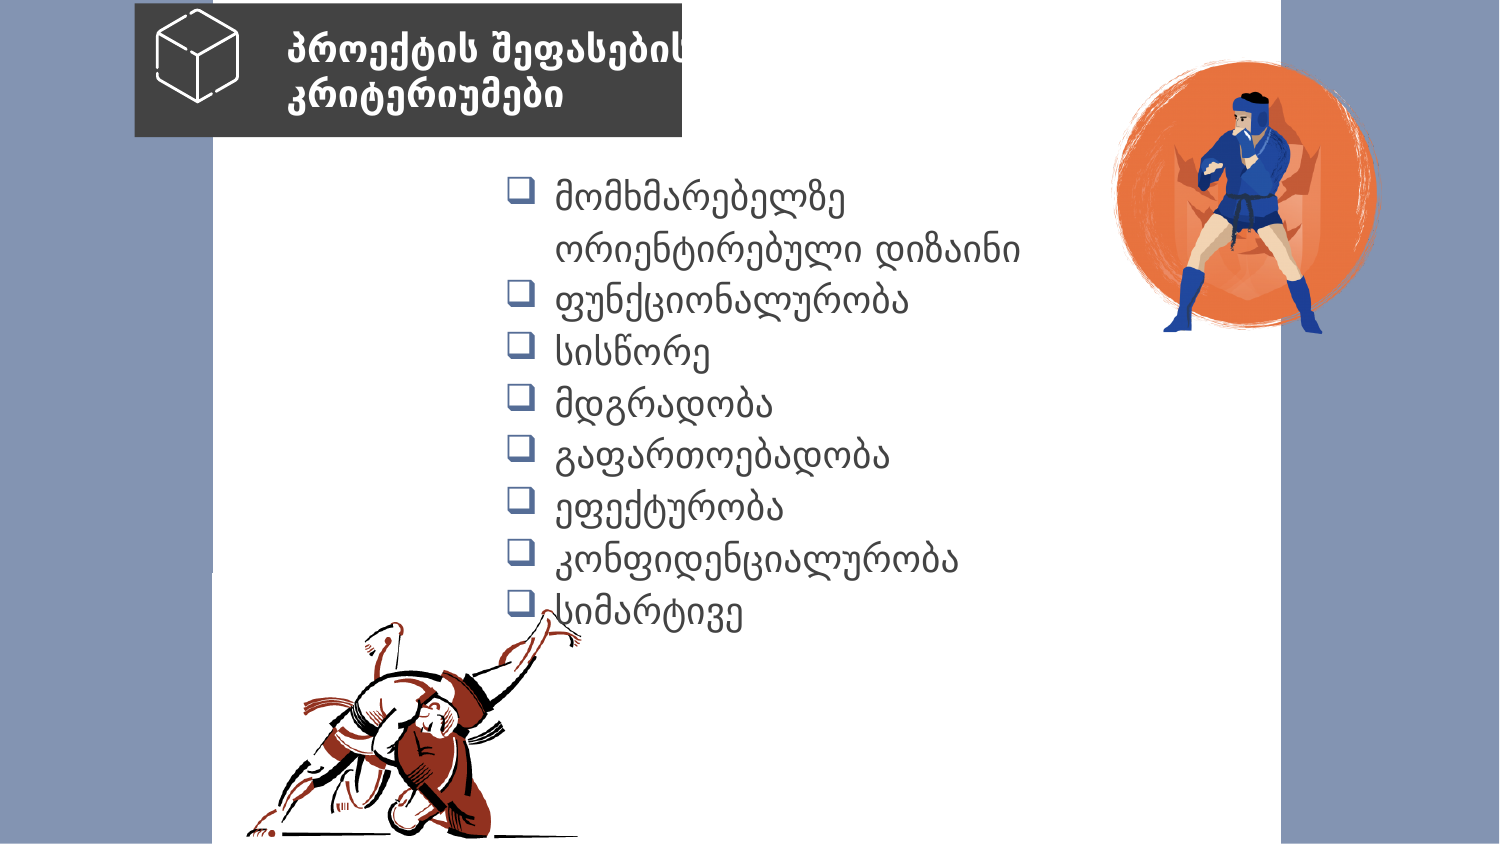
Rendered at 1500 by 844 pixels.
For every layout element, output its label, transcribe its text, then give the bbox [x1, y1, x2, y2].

picture [1081, 29, 1410, 358]
title პროექტის შეფასების კრიტერიუმები [271, 11, 708, 131]
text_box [155, 8, 240, 104]
subtitle მომხმარებელზე ორიენტირებული დიზაინი ფუნქციონალურობა სისწორე მდგრადობა გაფართოებადობა ეფექტურობა კონფიდენციალურობა სიმარტივე [389, 151, 1105, 716]
text_box [1281, 0, 1500, 844]
text_box [134, 3, 682, 138]
text_box [0, 0, 213, 844]
picture [212, 573, 615, 844]
